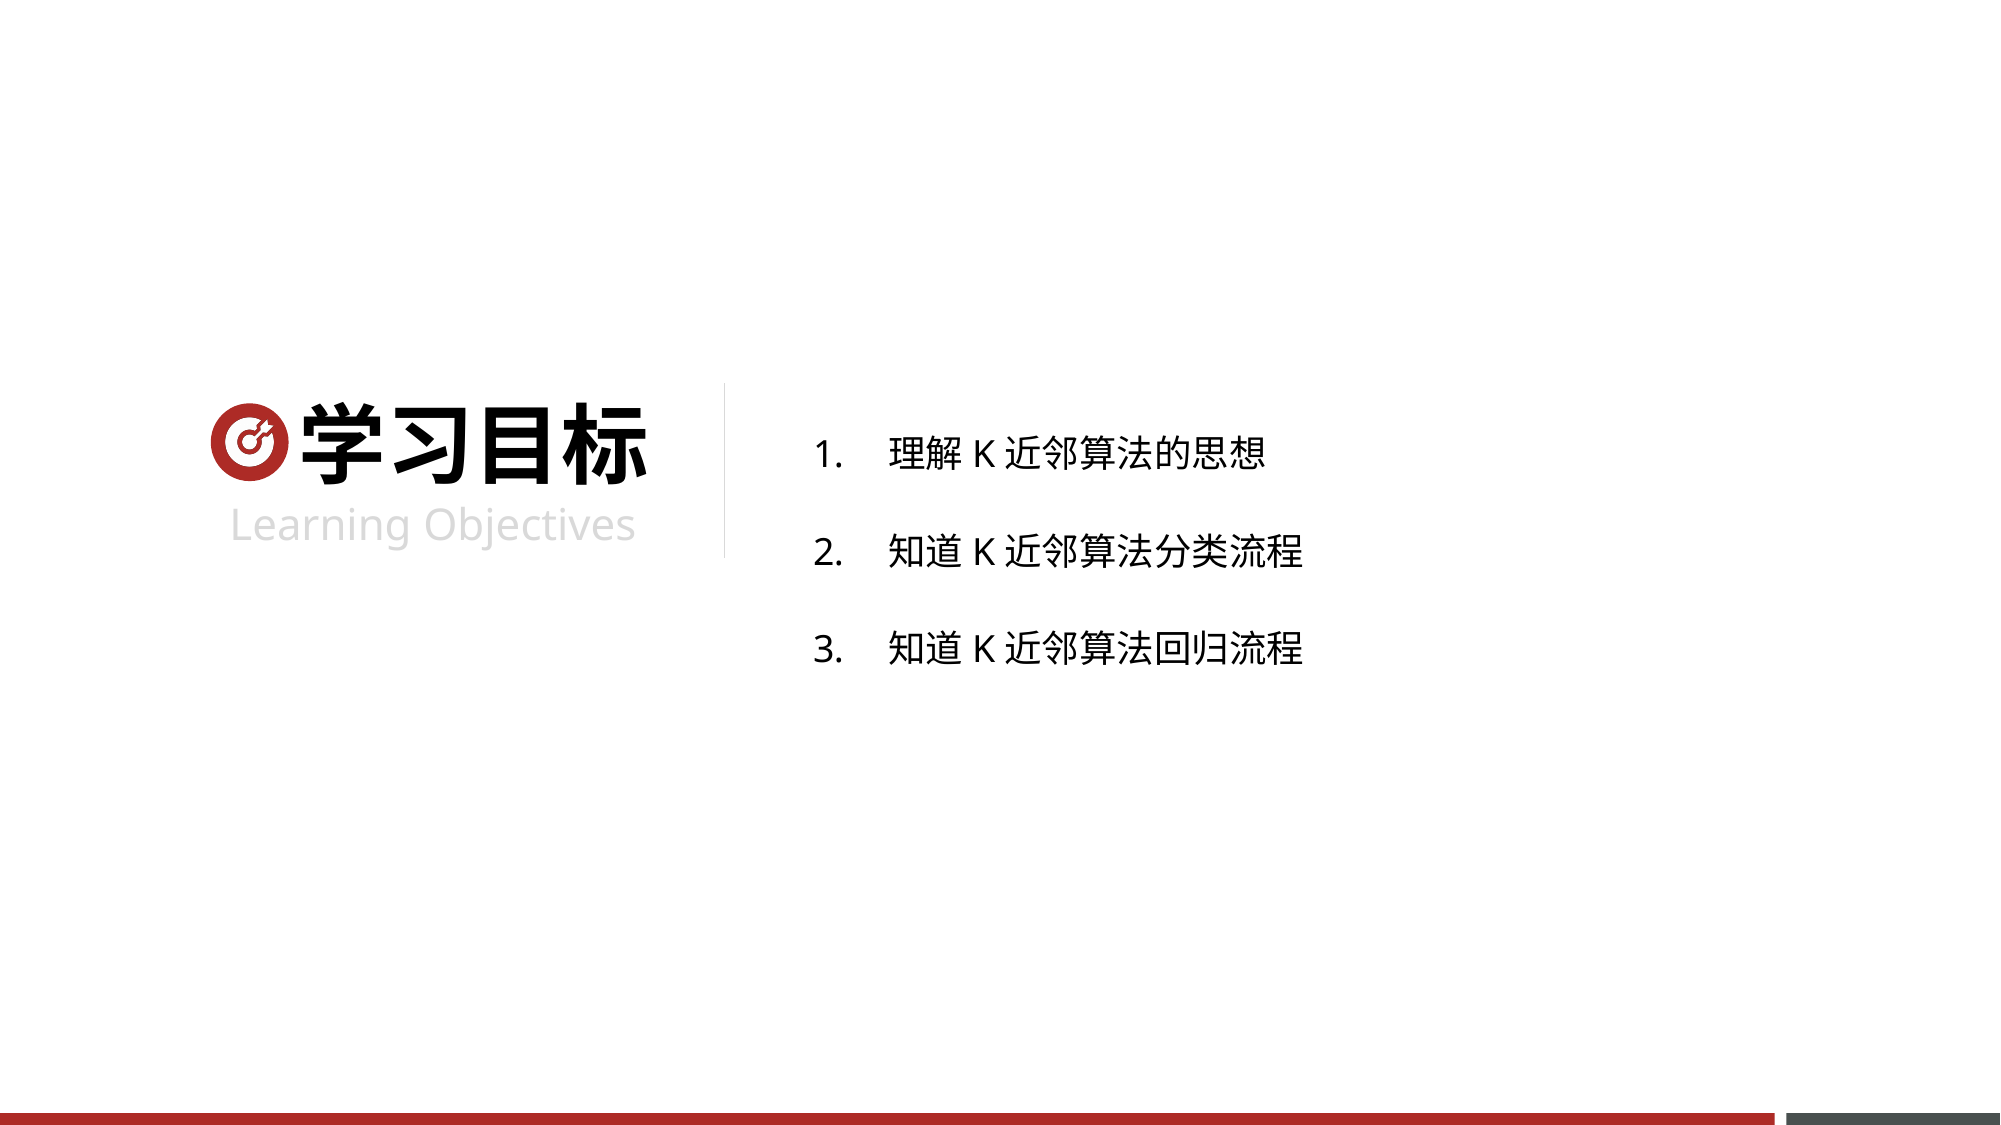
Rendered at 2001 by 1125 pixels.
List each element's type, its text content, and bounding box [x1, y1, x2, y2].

picture [216, 408, 283, 476]
list 理解K近邻算法的思想 知道K近邻算法分类流程 知道K近邻算法回归流程 [798, 178, 1832, 975]
